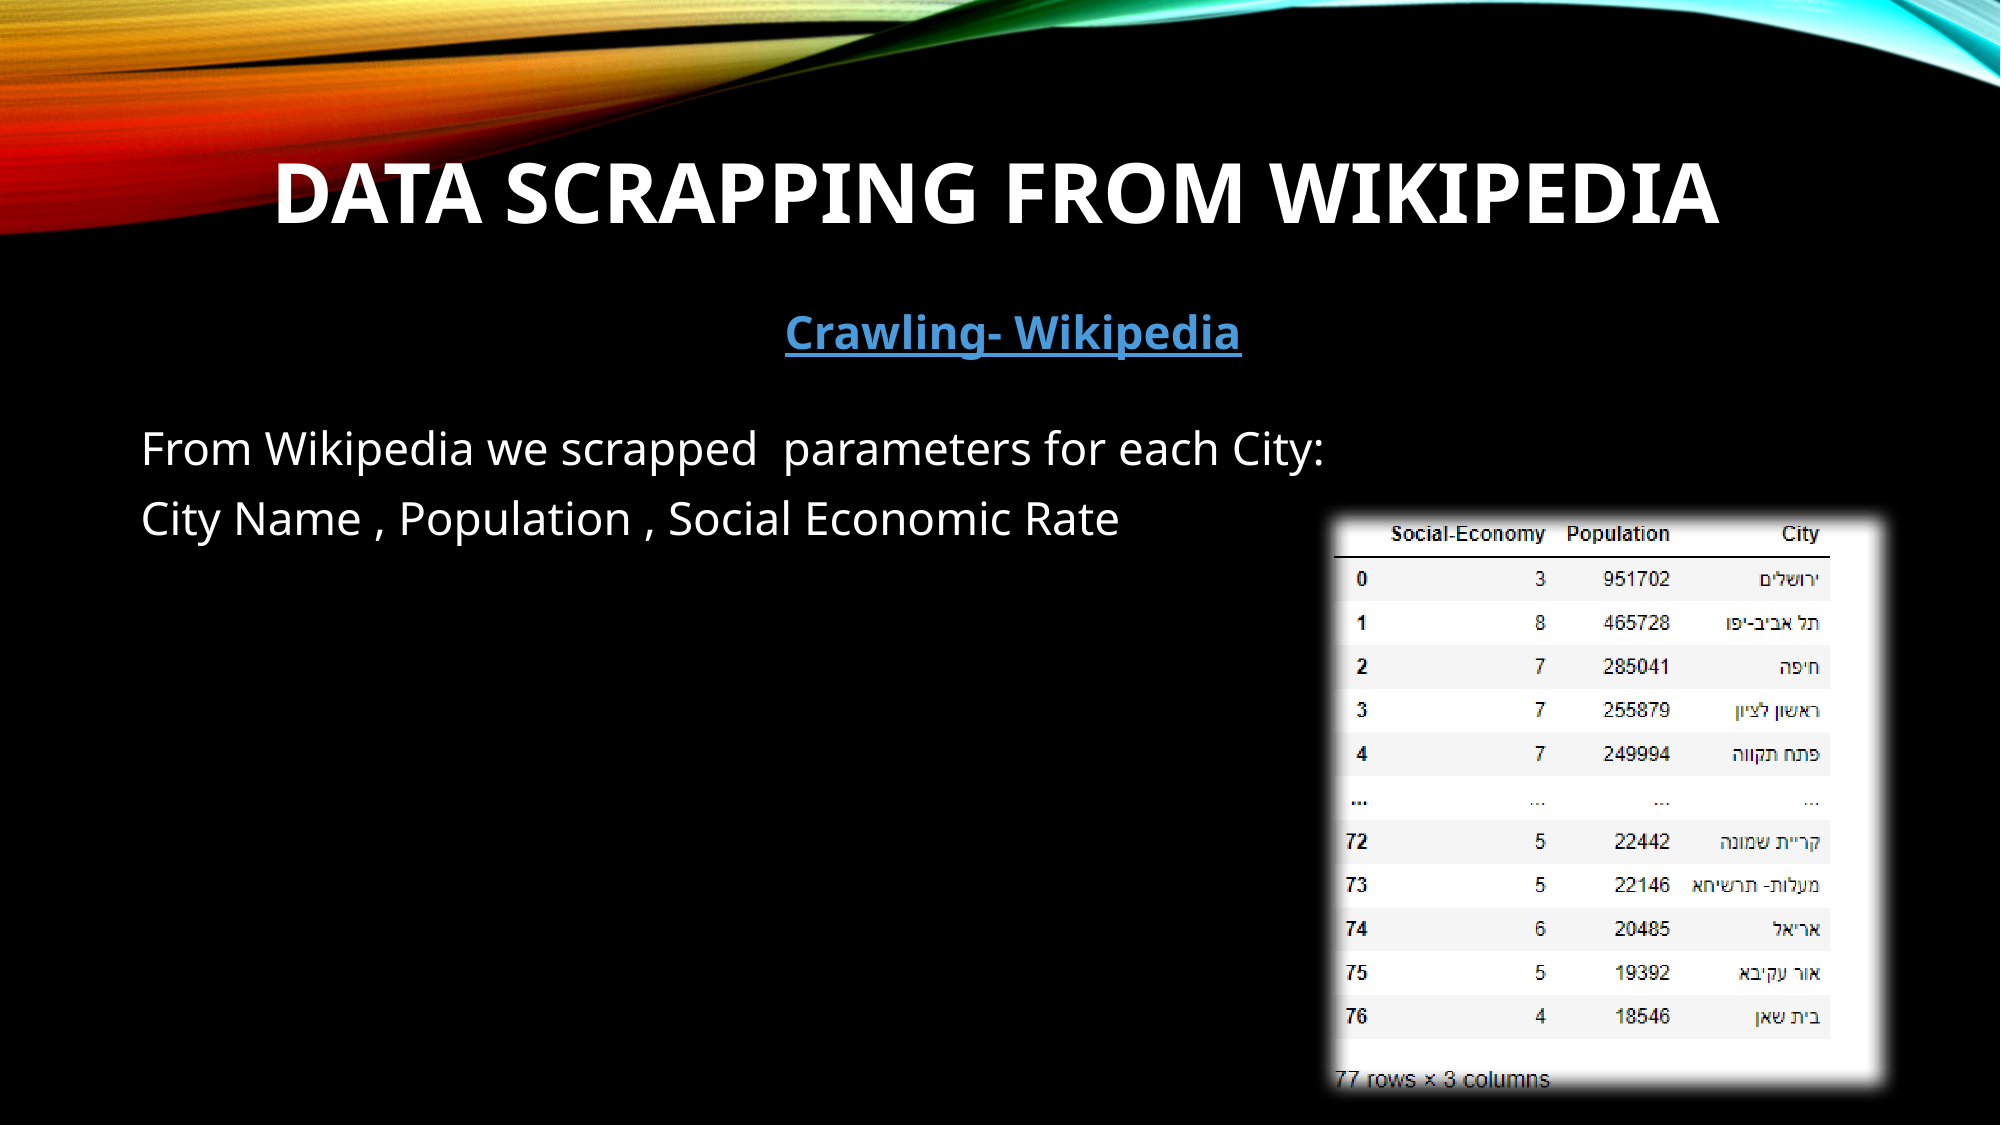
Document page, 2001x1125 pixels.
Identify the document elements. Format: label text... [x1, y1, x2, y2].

title Data scrapping from Wikipedia [74, 90, 1736, 303]
picture [0, 0, 2000, 237]
picture [1315, 500, 1901, 1103]
list Crawling- Wikipedia From Wikipedia we scrapped parameters for each City: City Name , Population , Social Economic Rate [125, 302, 1901, 963]
